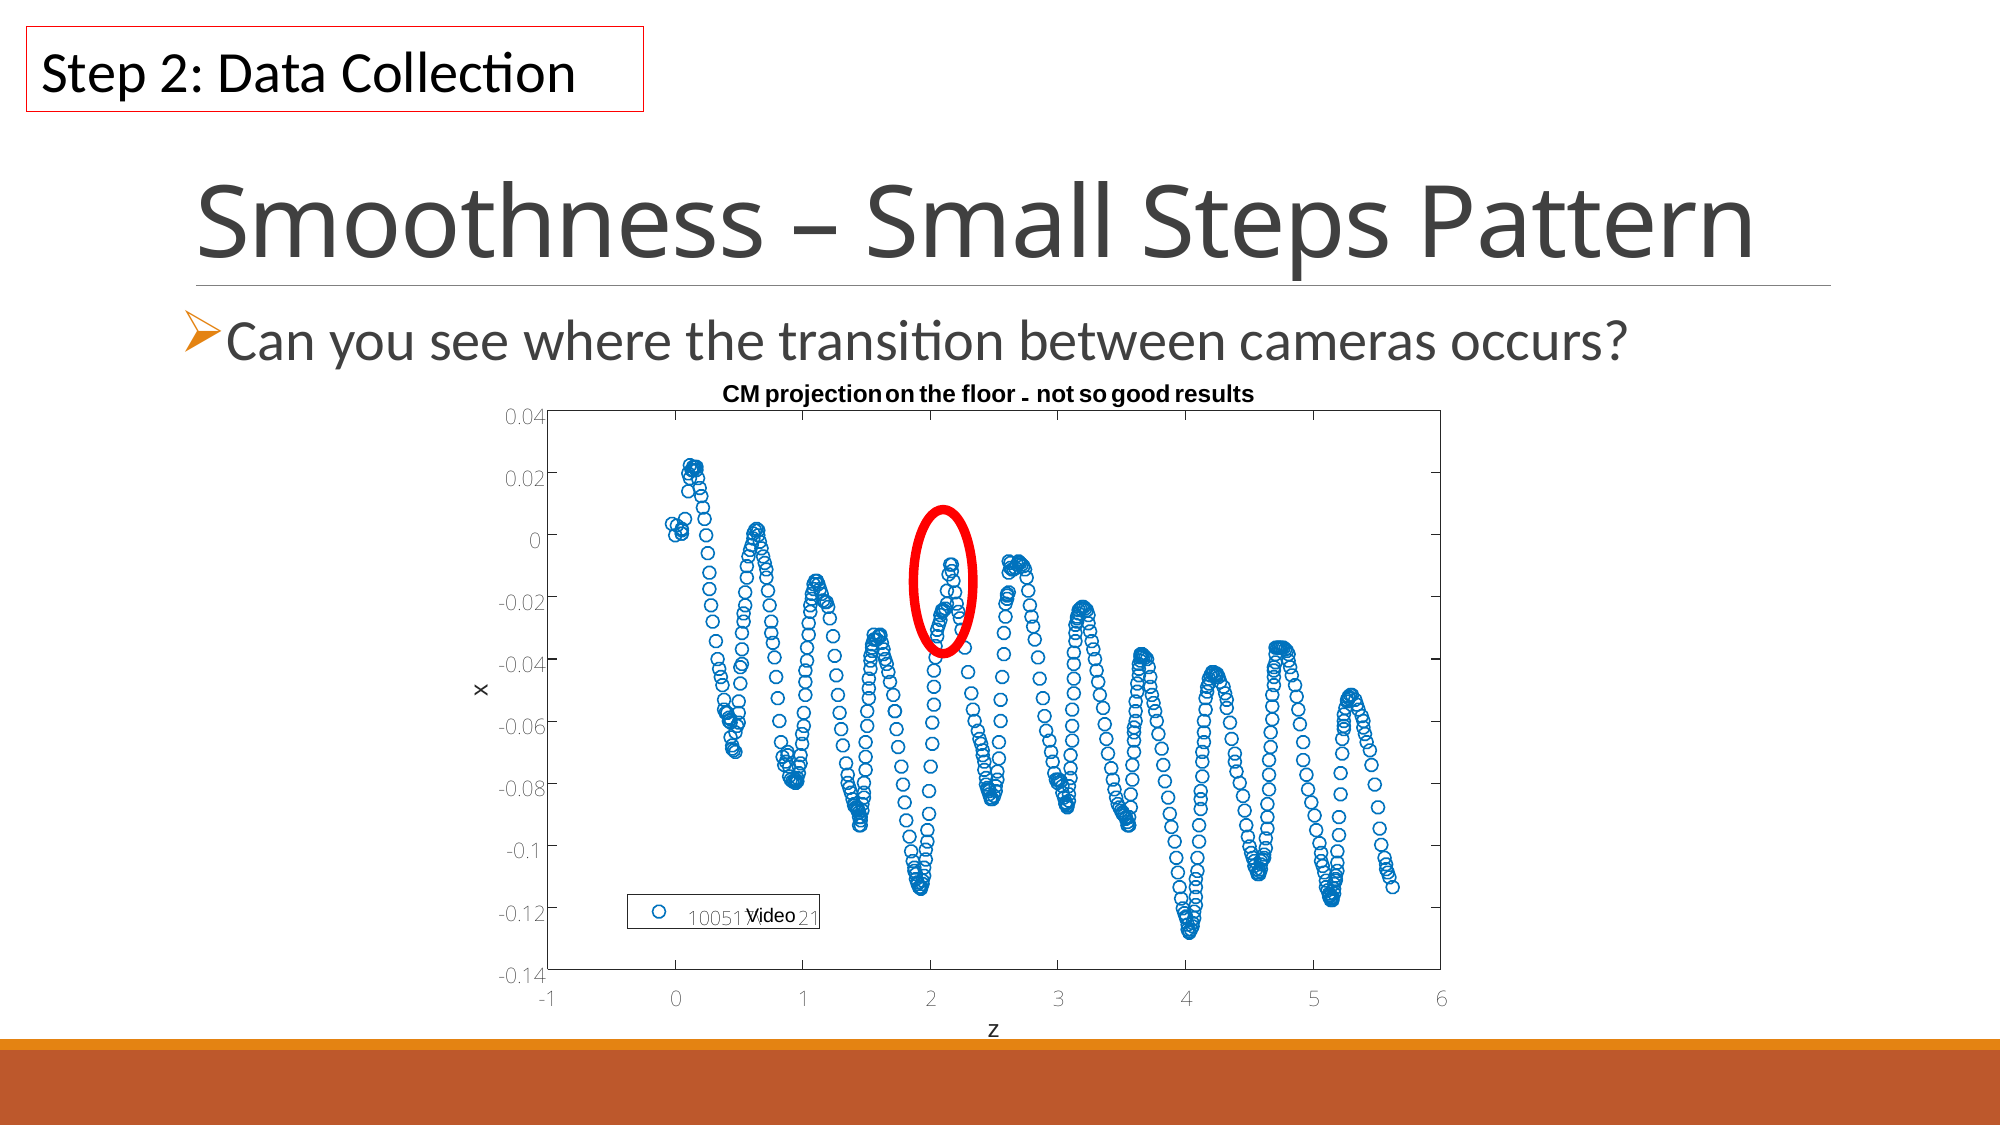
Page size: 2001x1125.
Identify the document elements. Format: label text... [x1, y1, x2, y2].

text_box Step 2: Data Collection [26, 26, 644, 112]
title Smoothness – Small Steps Pattern [180, 47, 1830, 285]
picture [397, 376, 1549, 1044]
list Can you see where the transition between cameras occurs? [180, 302, 1830, 963]
